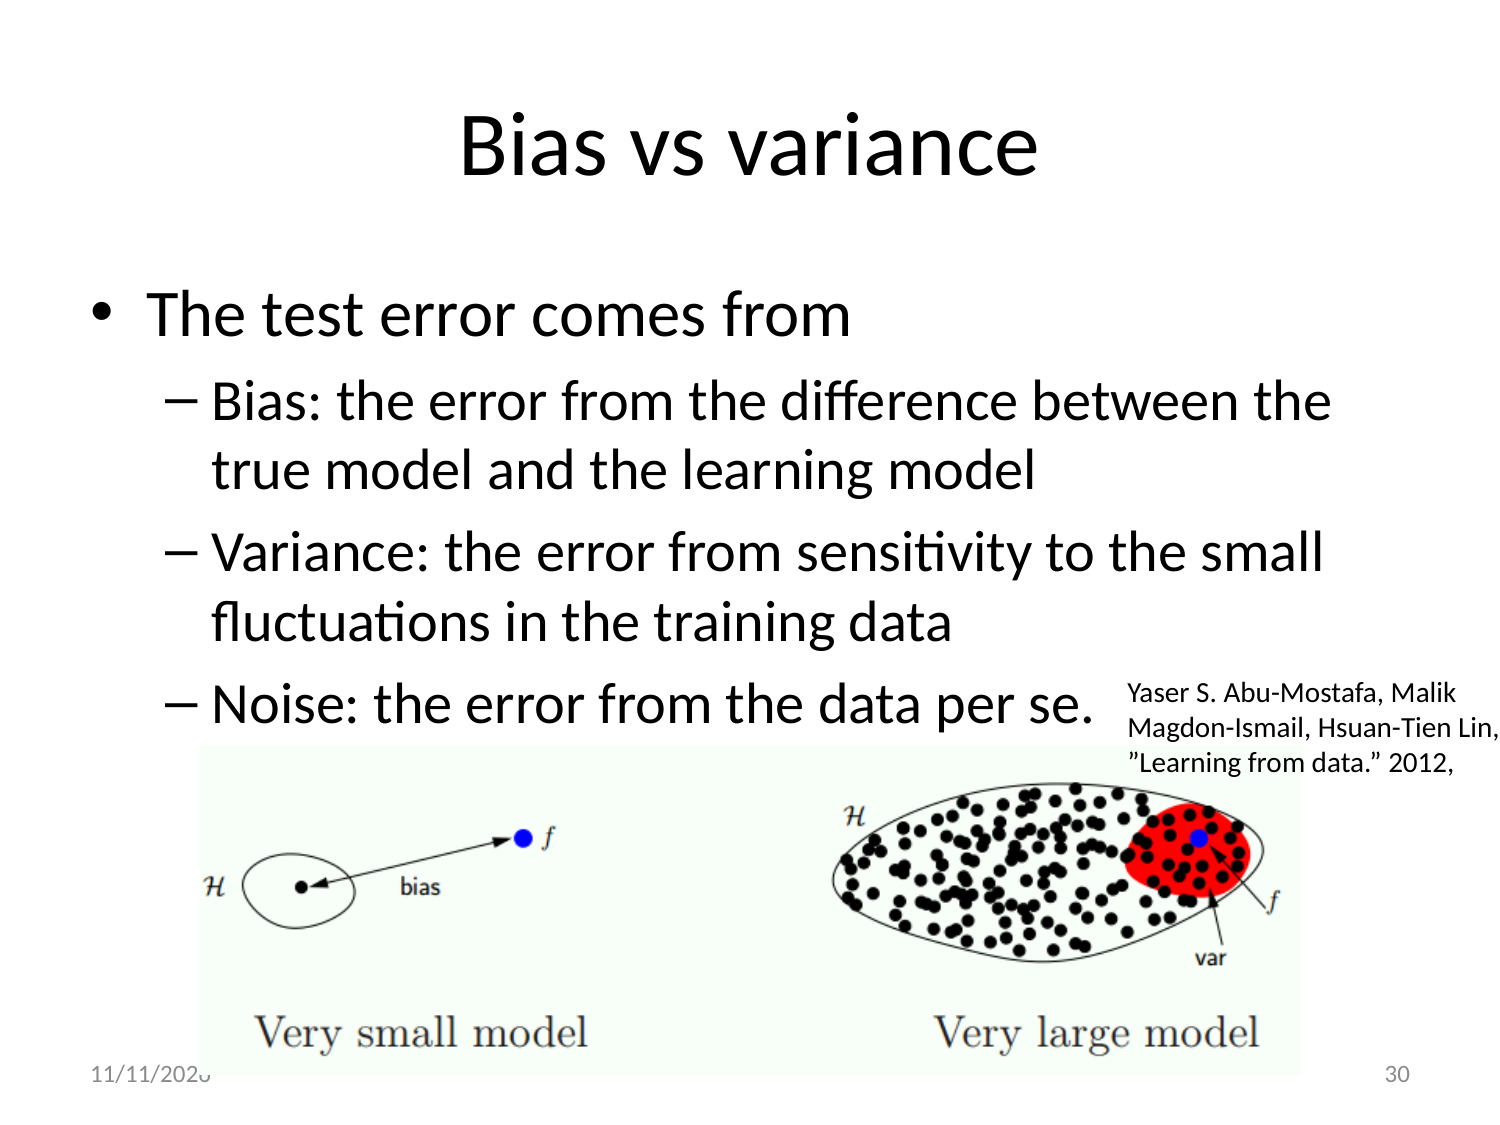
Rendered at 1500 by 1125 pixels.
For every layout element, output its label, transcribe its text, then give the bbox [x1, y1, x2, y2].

list The test error comes from Bias: the error from the difference between the true model and the learning model Variance: the error from sensitivity to the small fluctuations in the training data Noise: the error from the data per se. [75, 262, 1425, 1005]
text_box Yaser S. Abu-Mostafa, Malik Magdon-Ismail, Hsuan-Tien Lin, ”Learning from data.” 2012, [1112, 666, 1500, 786]
title Bias vs variance [75, 45, 1425, 233]
picture [199, 745, 1302, 1076]
slide_number 30 [1074, 1042, 1425, 1103]
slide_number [75, 1042, 425, 1103]
